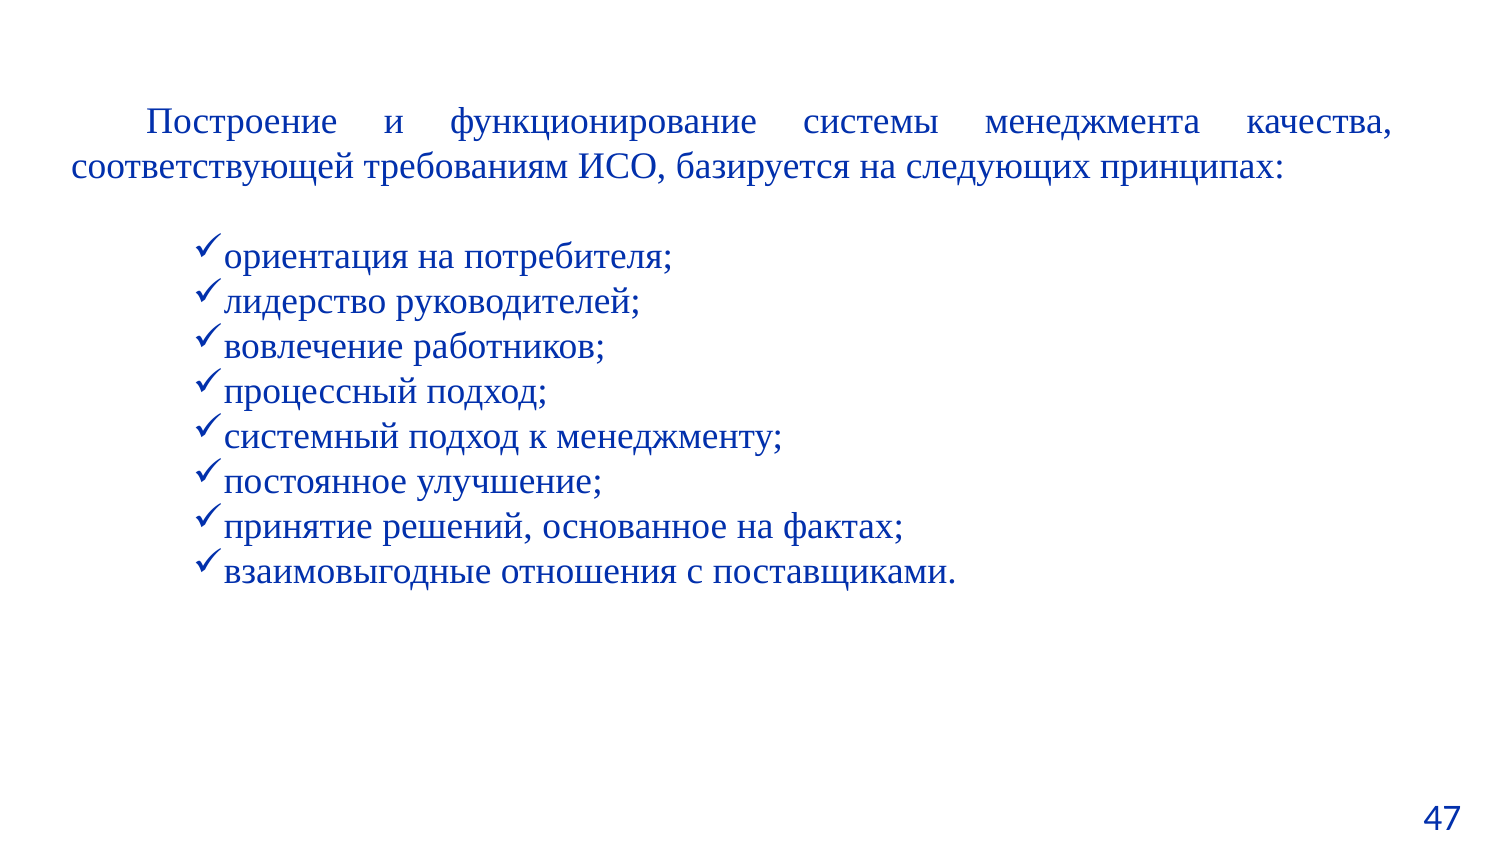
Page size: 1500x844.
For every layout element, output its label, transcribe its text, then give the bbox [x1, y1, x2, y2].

text_box 47 [1408, 785, 1500, 844]
text_box Построение и функционирование системы менеджмента качества, соответствующей требованиям ИСО, базируется на следующих принципах: ориентация на потребителя; лидерство руководителей; вовлечение работников; процессный подход; системный подход к менеджменту; постоянное улучшение; принятие решений, основанное на фактах; взаимовыгодные отношения с поставщиками. [56, 88, 1409, 733]
